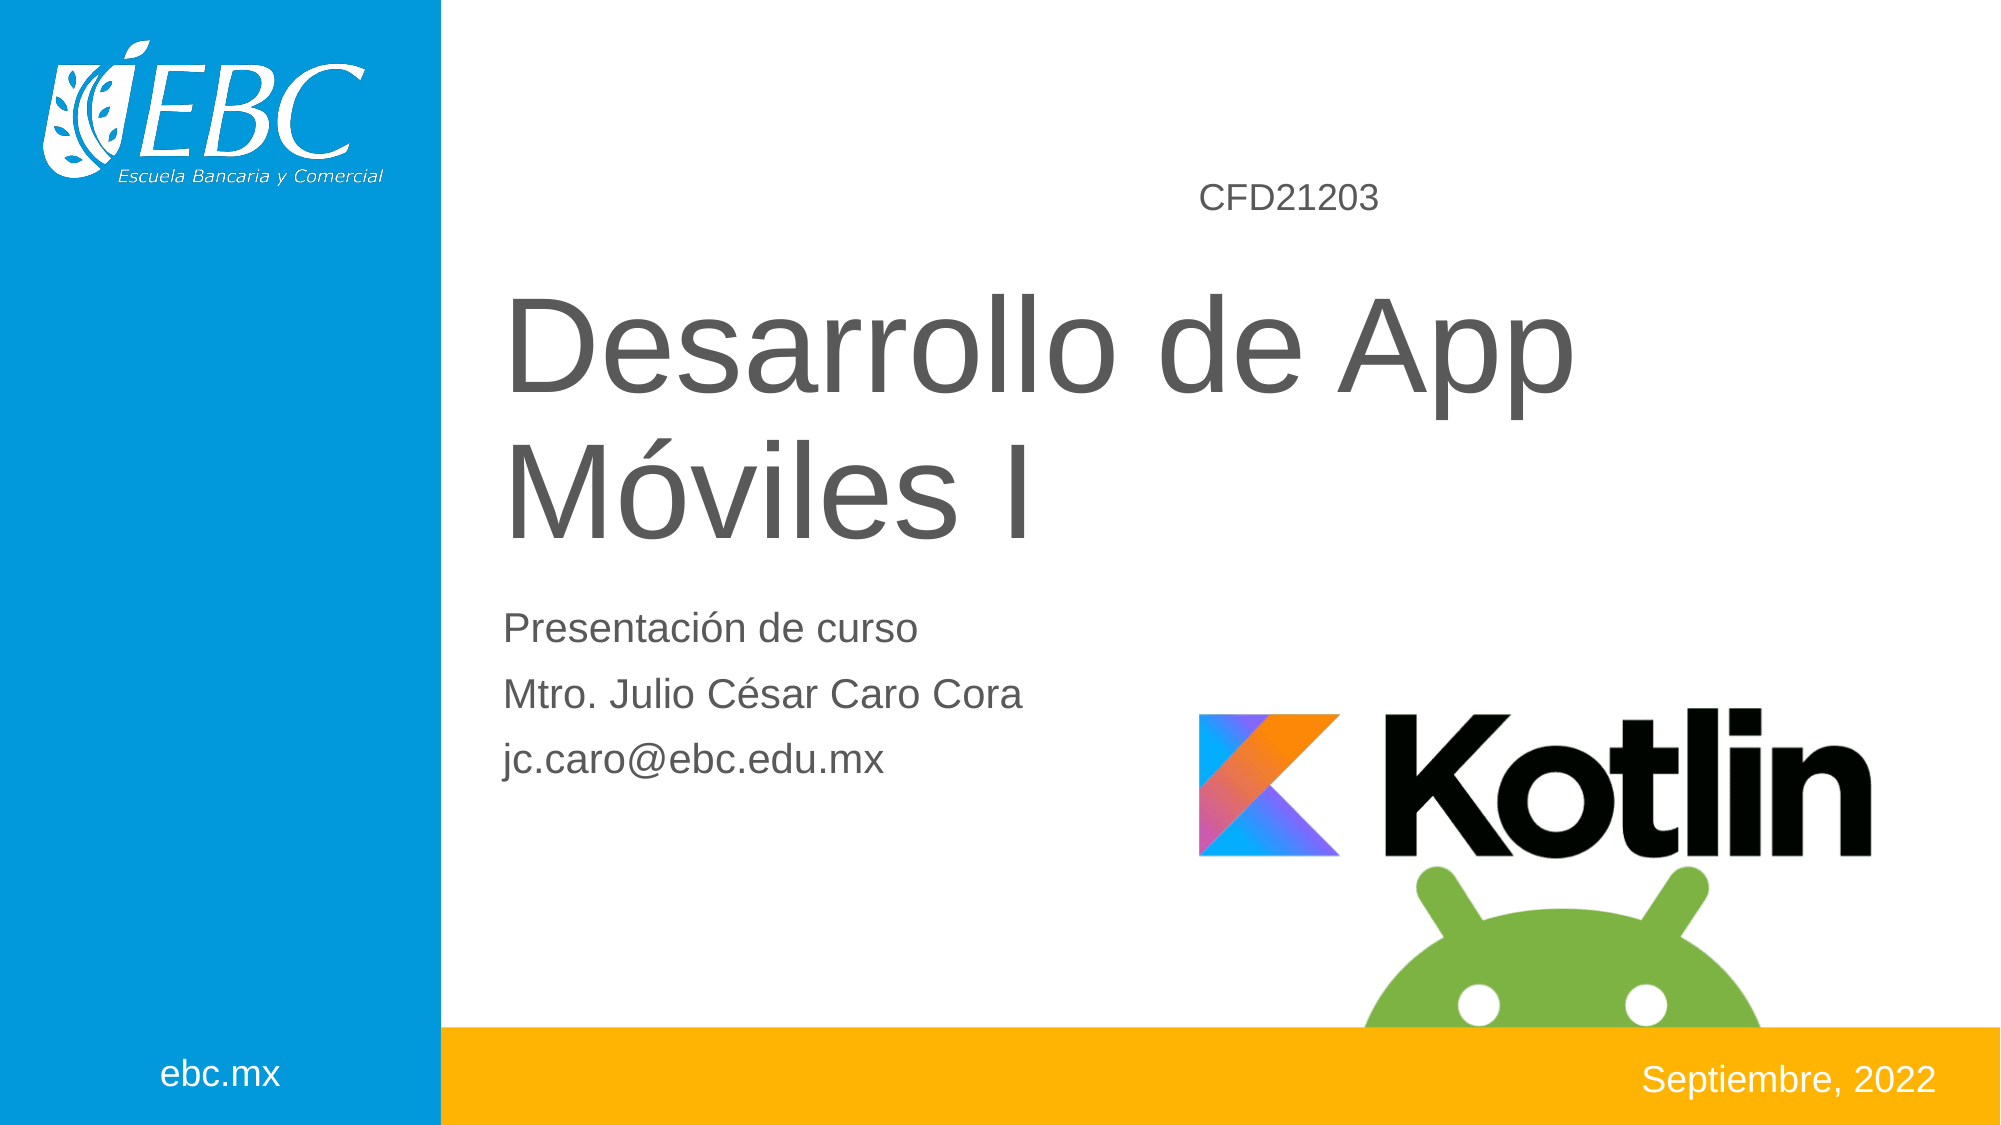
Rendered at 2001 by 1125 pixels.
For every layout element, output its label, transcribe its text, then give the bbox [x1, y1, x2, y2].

picture [92, 66, 135, 154]
picture [44, 66, 99, 177]
subtitle Presentación de curso Mtro. Julio César Caro Cora jc.caro@ebc.edu.mx [487, 598, 1394, 871]
picture [278, 64, 364, 158]
title Desarrollo de App Móviles I [487, 242, 1919, 576]
picture [205, 65, 274, 156]
picture [140, 65, 205, 156]
picture [78, 78, 110, 163]
picture [125, 41, 149, 58]
picture [1135, 675, 1938, 1027]
